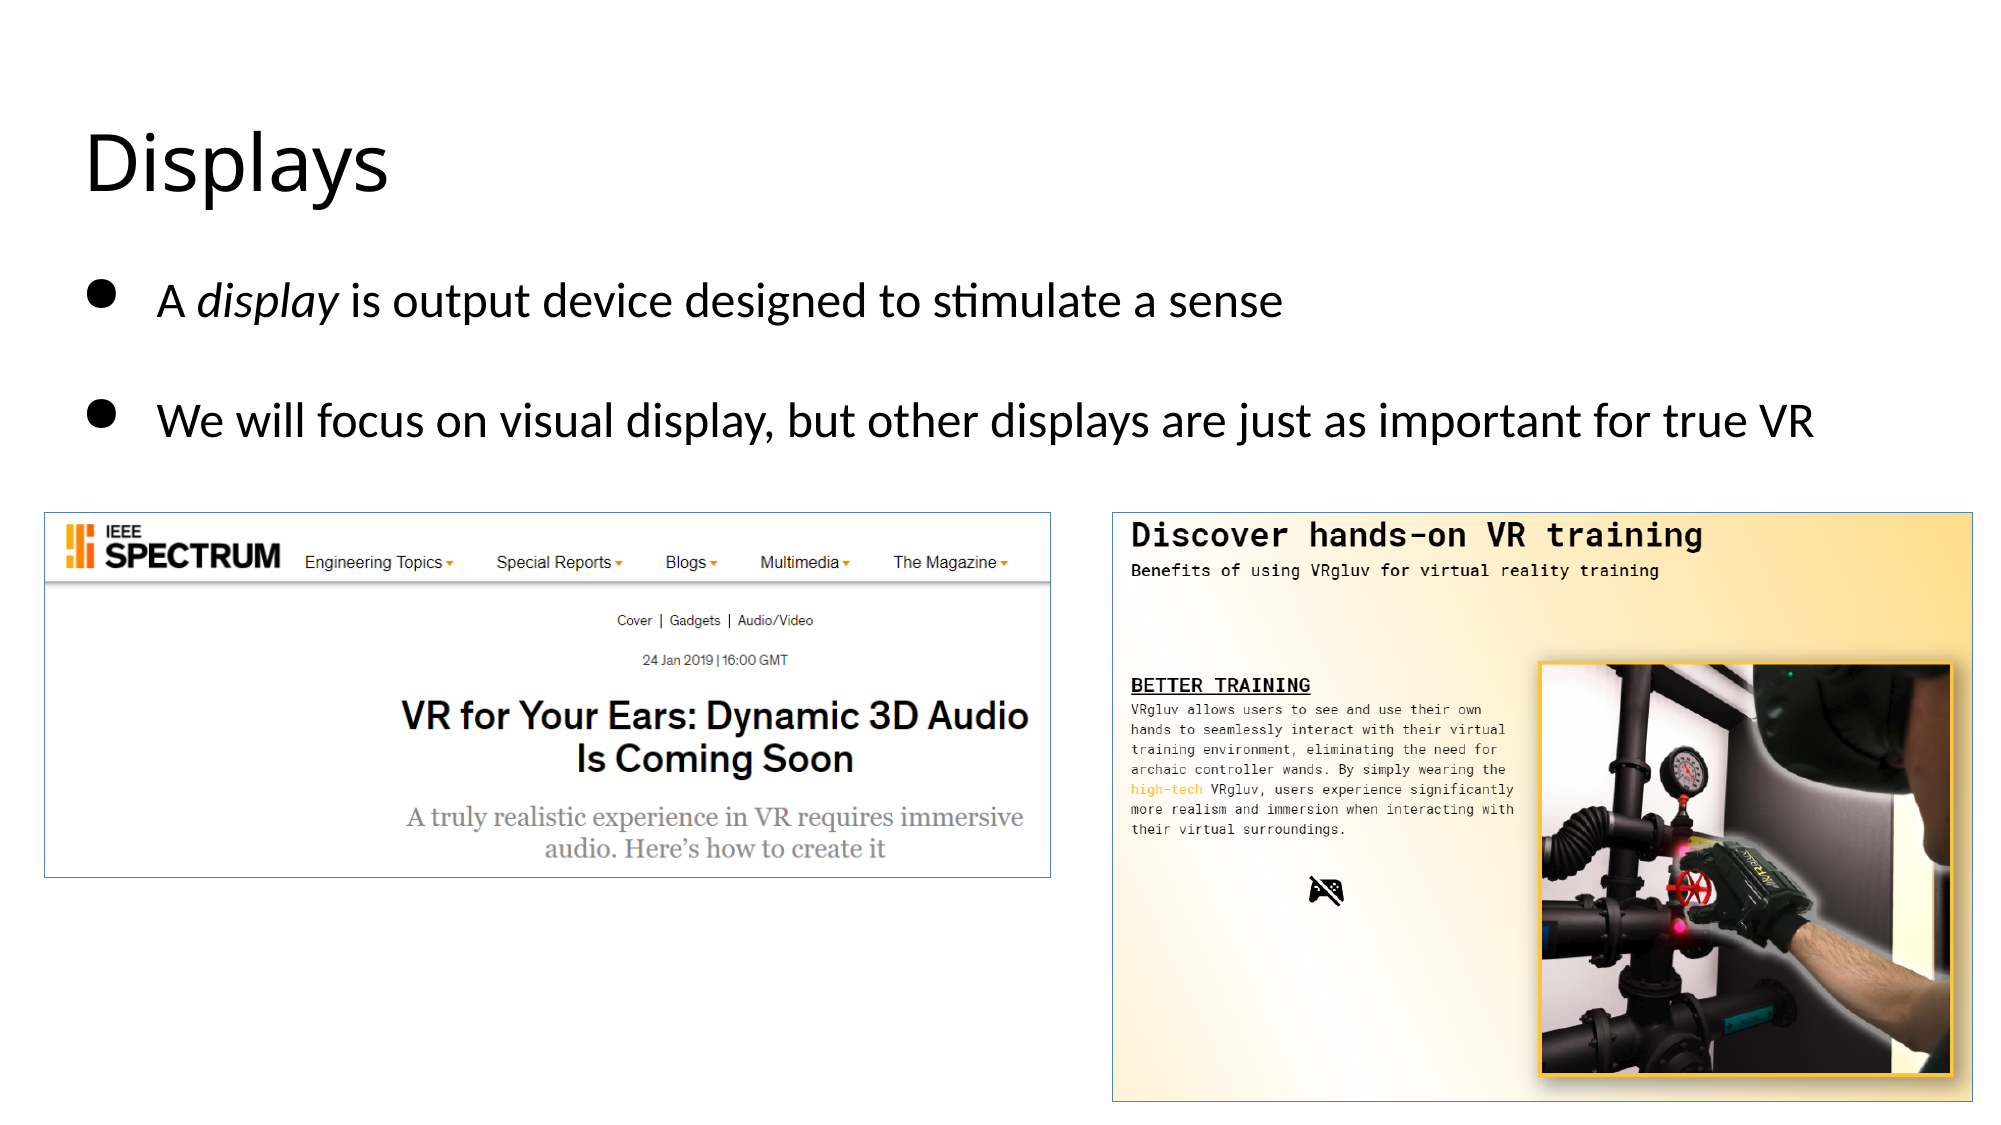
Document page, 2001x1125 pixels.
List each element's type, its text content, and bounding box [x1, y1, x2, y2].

title Displays [68, 97, 1932, 223]
list A display is output device designed to stimulate a sense We will focus on visual display, but other displays are just as important for true VR [41, 252, 1932, 465]
picture [1112, 512, 1973, 1102]
picture [44, 512, 1052, 878]
